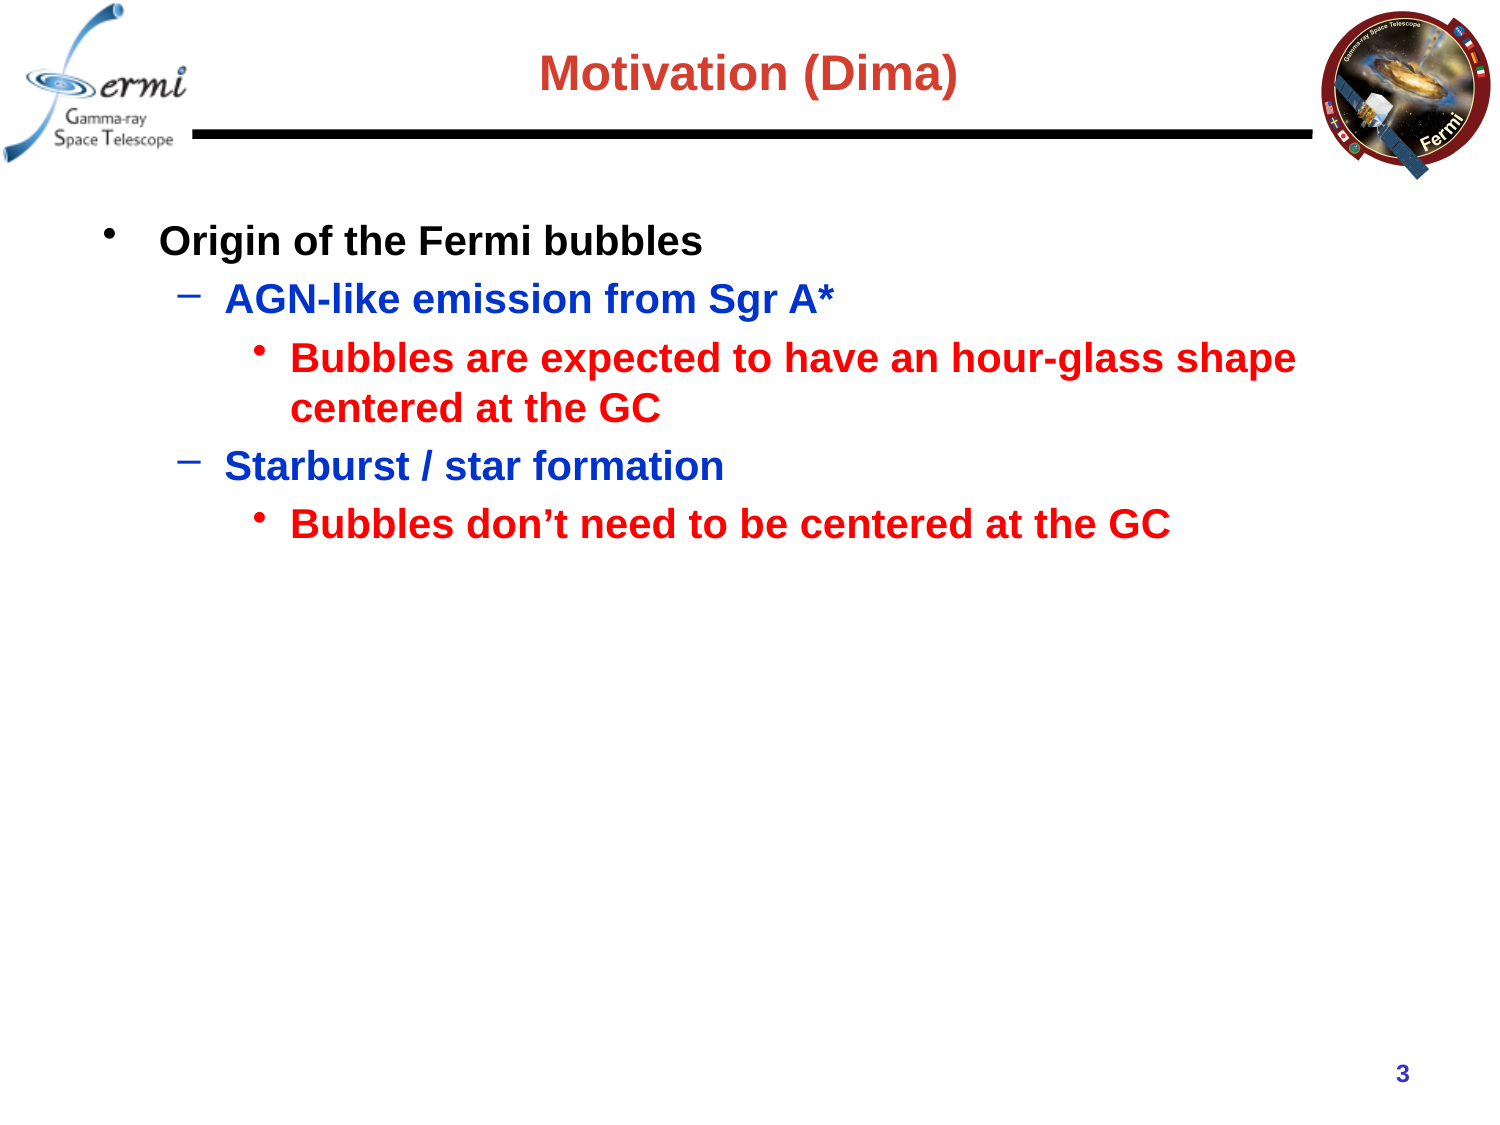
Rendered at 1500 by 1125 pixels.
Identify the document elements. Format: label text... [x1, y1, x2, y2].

slide_number 2 [1074, 1042, 1425, 1103]
picture [0, 0, 189, 167]
picture [1312, 0, 1500, 186]
title Motivation (Dima) [185, 16, 1313, 125]
list Origin of the Fermi bubbles AGN-like emission from Sgr A* Bubbles are expected to have an hour-glass shape centered at the GC Starburst / star formation Bubbles don’t need to be centered at the GC [102, 206, 1414, 1031]
